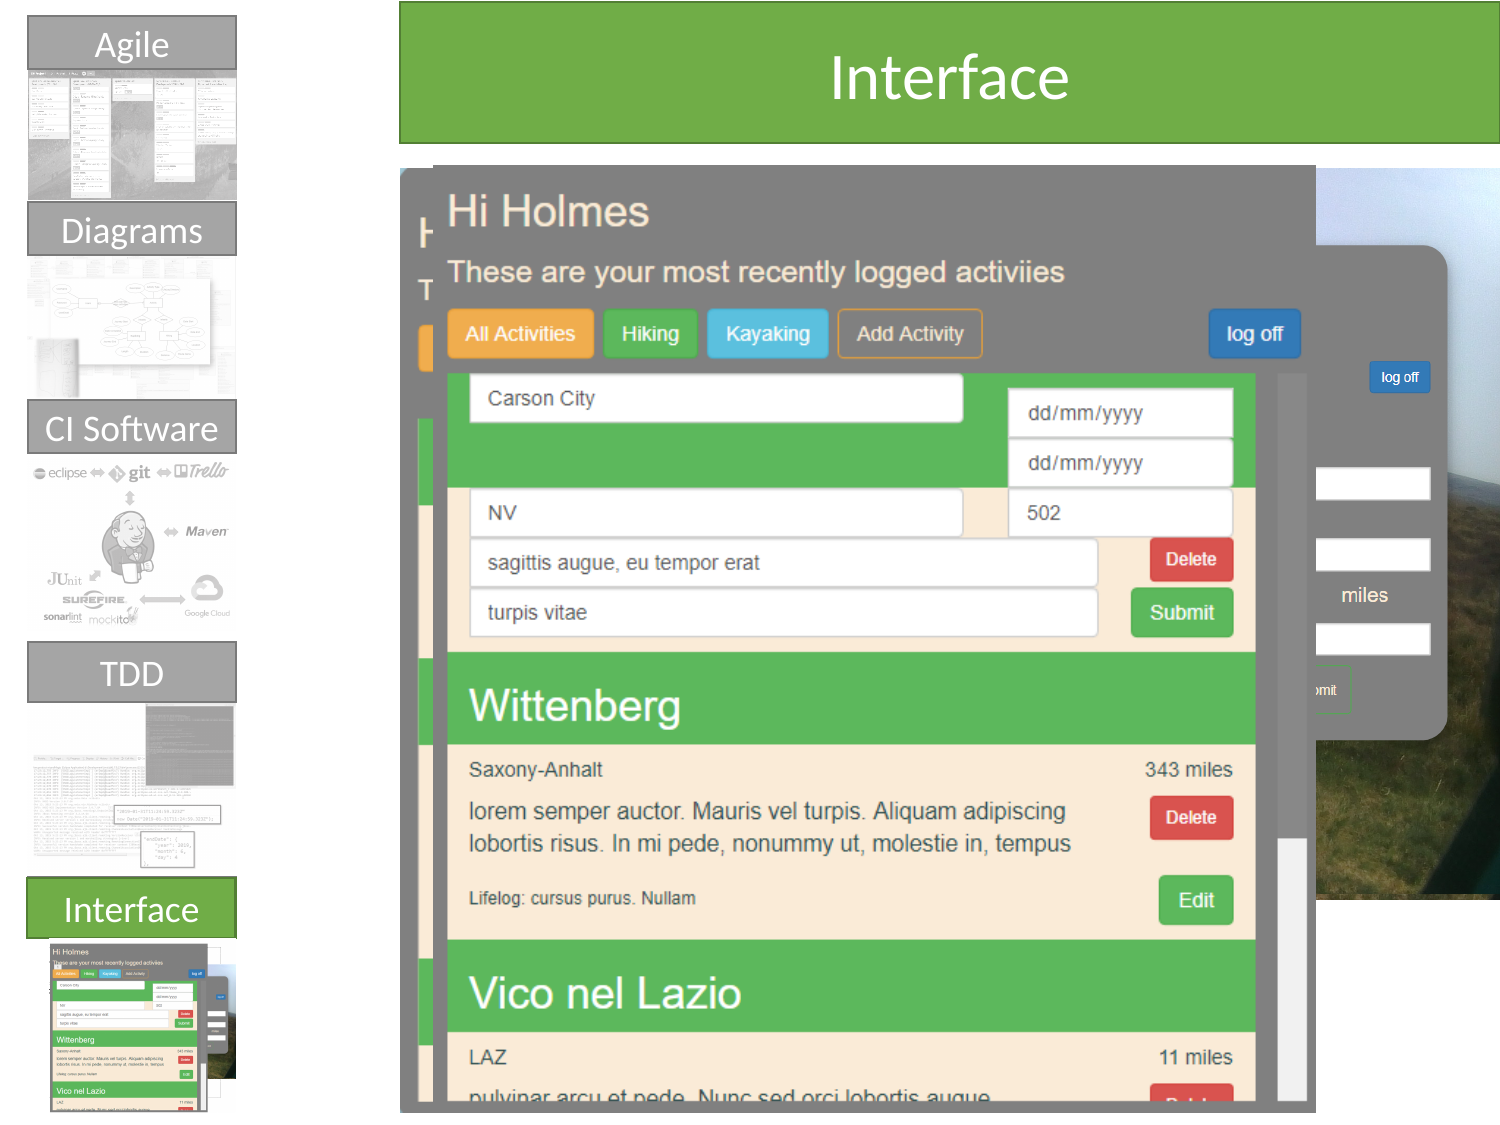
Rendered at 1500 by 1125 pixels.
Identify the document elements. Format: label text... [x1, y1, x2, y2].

text_box Interface [399, 1, 1500, 144]
picture [28, 70, 237, 200]
text_box Agile [27, 15, 237, 70]
text_box CI Software [27, 399, 237, 454]
text_box TDD [27, 641, 237, 703]
picture [27, 254, 236, 400]
picture [27, 458, 236, 631]
picture [27, 702, 236, 872]
picture [49, 937, 236, 1114]
picture [400, 165, 1500, 1113]
text_box Interface [26, 877, 237, 939]
text_box Diagrams [27, 201, 237, 256]
